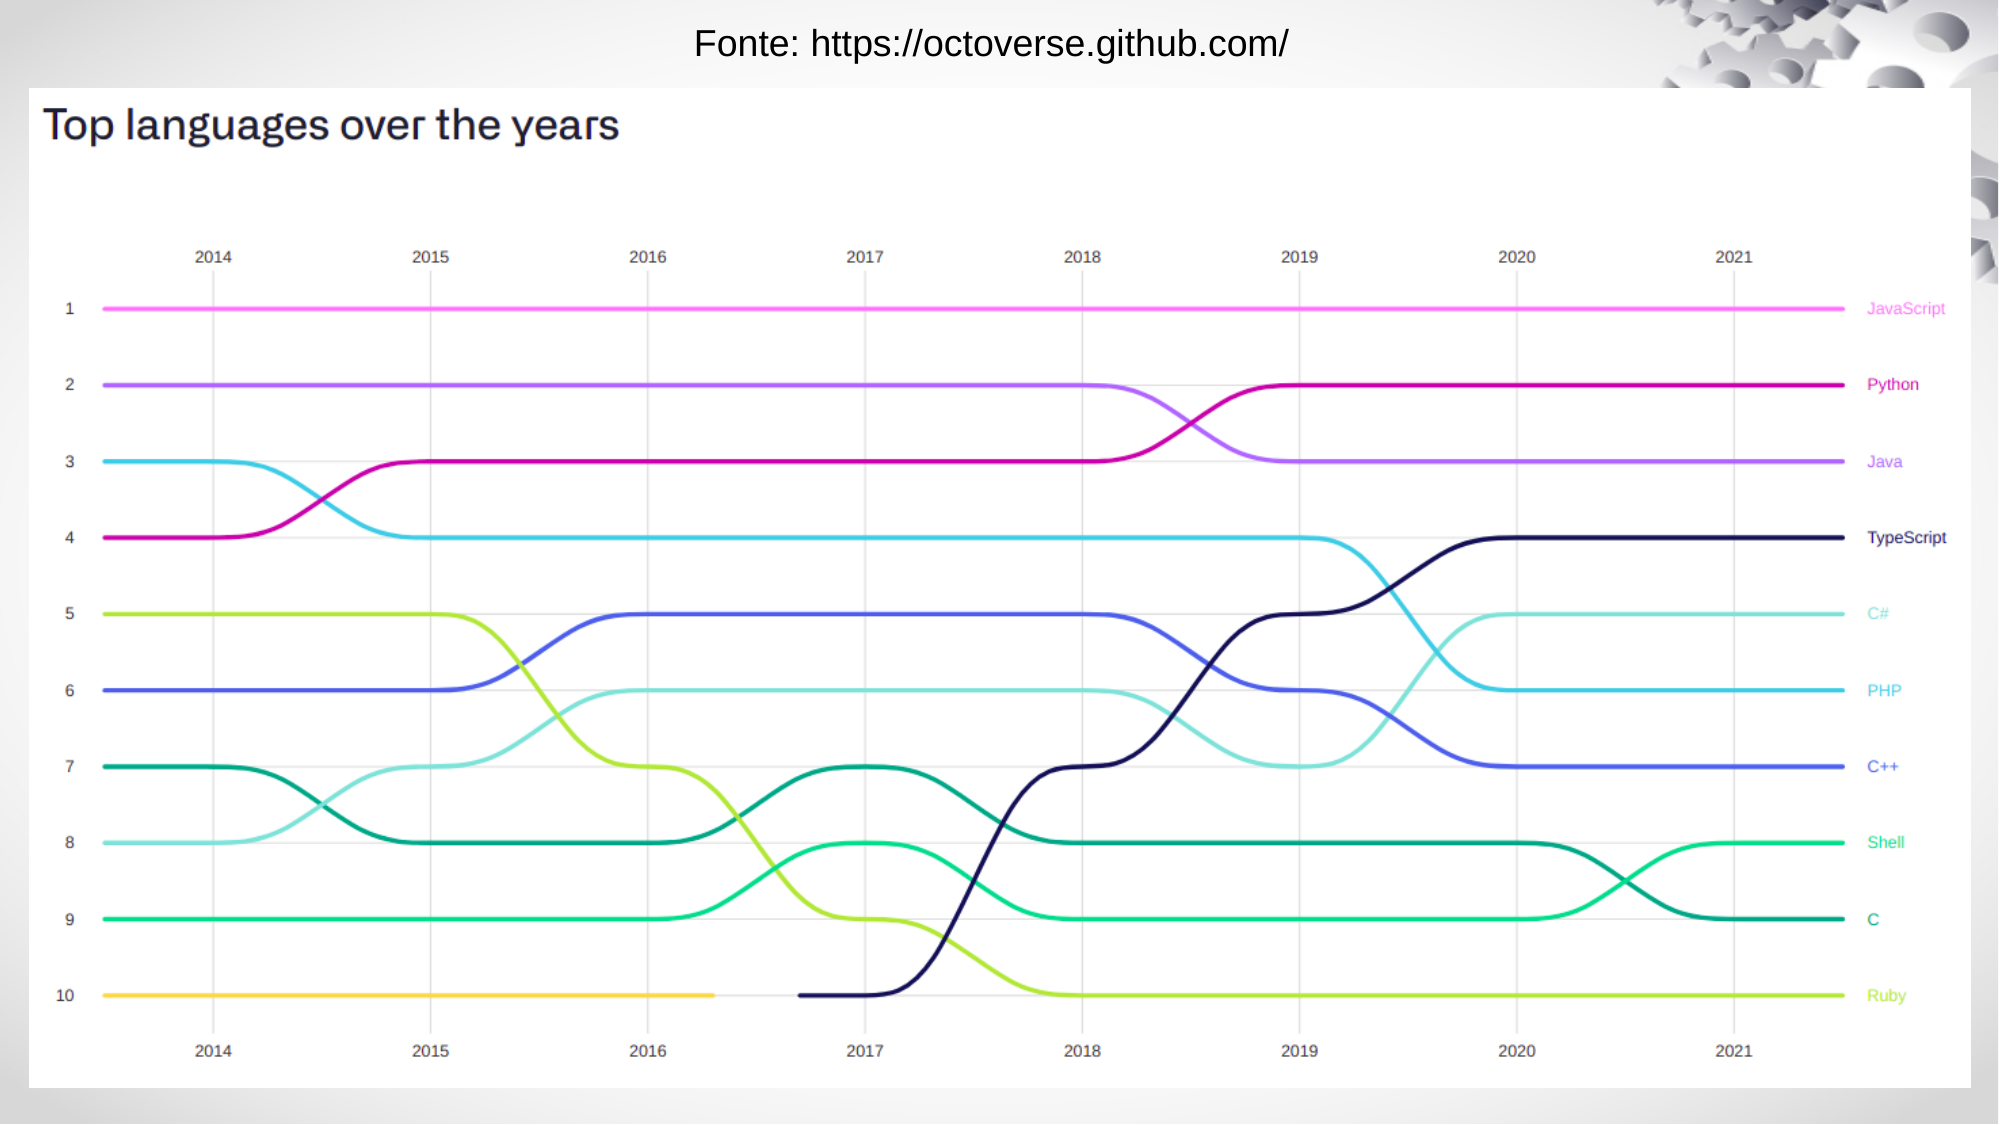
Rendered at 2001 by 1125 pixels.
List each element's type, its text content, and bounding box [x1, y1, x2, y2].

text_box Fonte: https://octoverse.github.com/ [679, 11, 1328, 71]
picture [0, 0, 1999, 1124]
